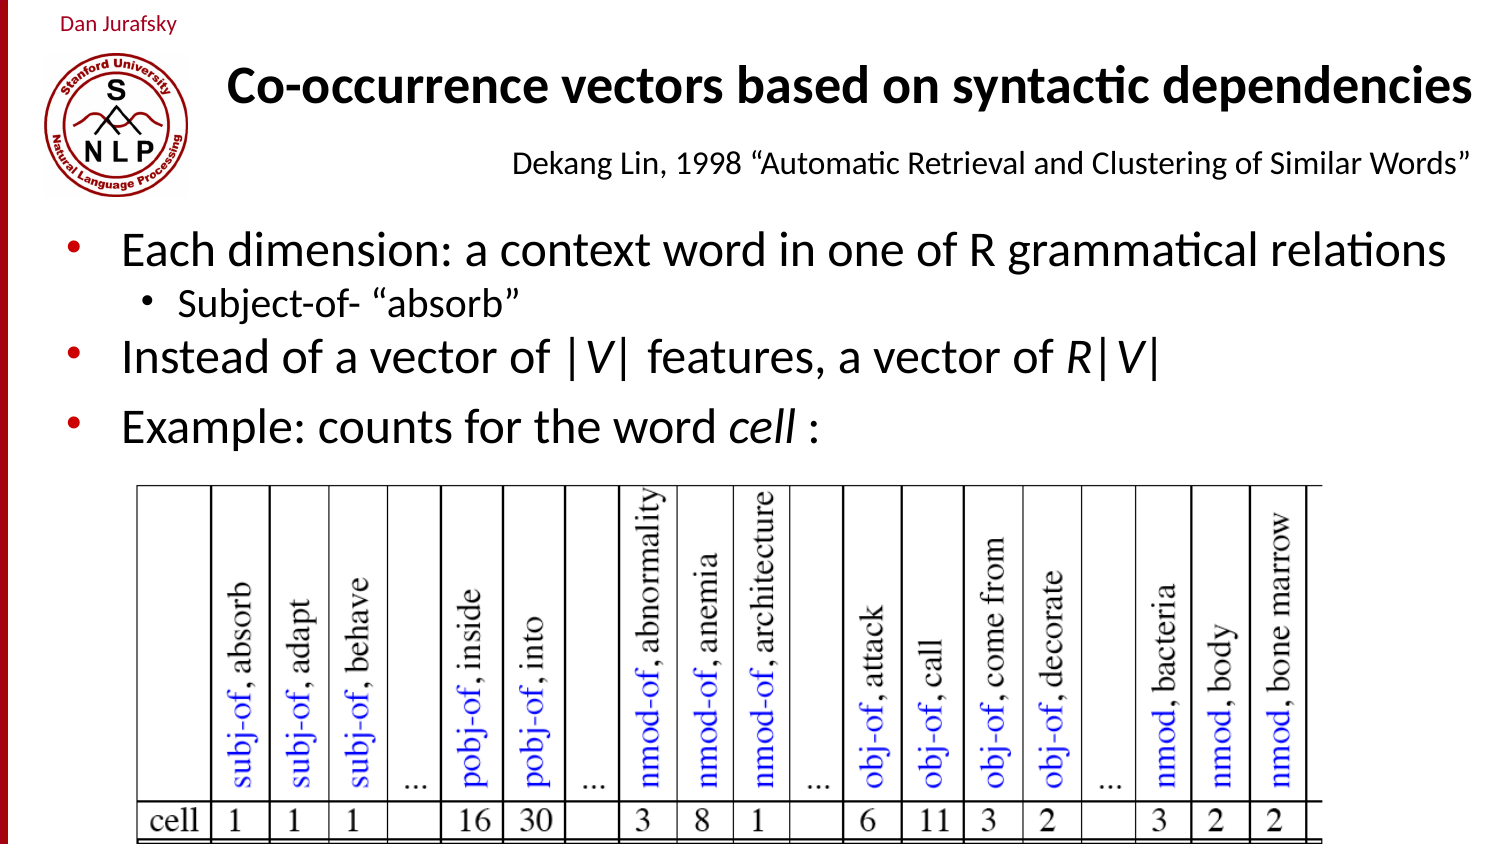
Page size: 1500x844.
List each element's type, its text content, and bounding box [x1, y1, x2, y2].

list Each dimension: a context word in one of R grammatical relations Subject-of- “absorb” Instead of a vector of |V| features, a vector of R|V| Example: counts for the word cell : [50, 209, 1498, 757]
text_box Dekang Lin, 1998 “Automatic Retrieval and Clustering of Similar Words” [497, 134, 1488, 189]
picture [124, 469, 1327, 844]
picture [44, 53, 188, 197]
title Co-occurrence vectors based on syntactic dependencies [212, 0, 1500, 122]
